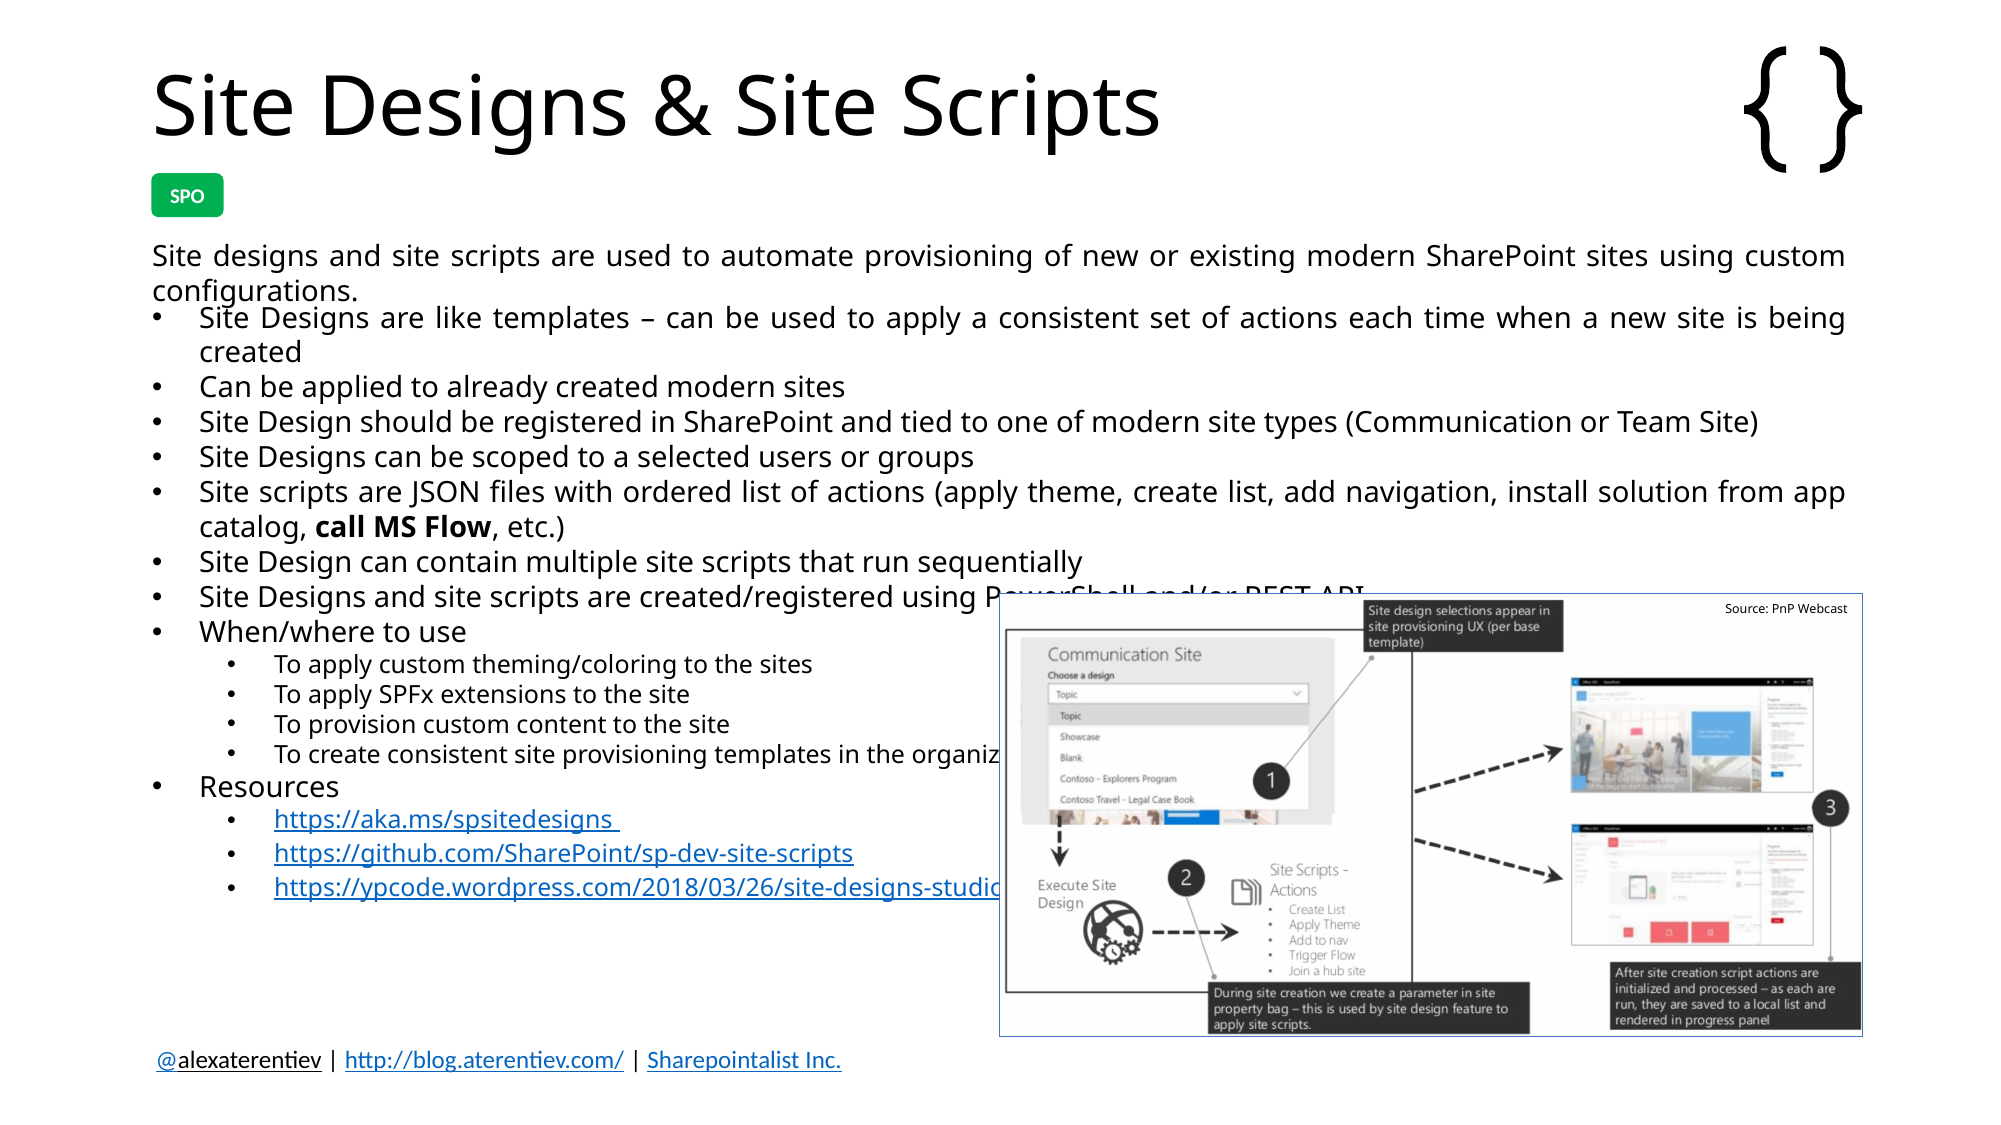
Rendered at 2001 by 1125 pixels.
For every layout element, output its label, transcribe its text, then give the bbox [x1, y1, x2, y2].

text_box SPO [151, 173, 224, 218]
text_box Site Designs are like templates – can be used to apply a consistent set of actions each time when a new site is being created Can be applied to already created modern sites Site Design should be registered in SharePoint and tied to one of modern site types (Communication or Team Site) Site Designs can be scoped to a selected users or groups Site scripts are JSON files with ordered list of actions (apply theme, create list, add navigation, install solution from app catalog, call MS Flow, etc.) Site Design can contain multiple site scripts that run sequentially Site Designs and site scripts are created/registered using PowerShell and/or REST API When/where to use To apply custom theming/coloring to the sites To apply SPFx extensions to the site To provision custom content to the site To create consistent site provisioning templates in the organization Resources https://aka.ms/spsitedesigns https://github.com/SharePoint/sp-dev-site-scripts https://ypcode.wordpress.com/2018/03/26/site-designs-studio-1-0 [137, 291, 1863, 913]
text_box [999, 593, 1863, 1037]
text_box @alexaterentiev | http://blog.aterentiev.com/ | Sharepointalist Inc. [140, 1036, 857, 1082]
picture [1742, 44, 1863, 173]
text_box Site designs and site scripts are used to automate provisioning of new or existing modern SharePoint sites using custom configurations. [137, 229, 1863, 291]
title Site Designs & Site Scripts [137, 0, 1863, 218]
